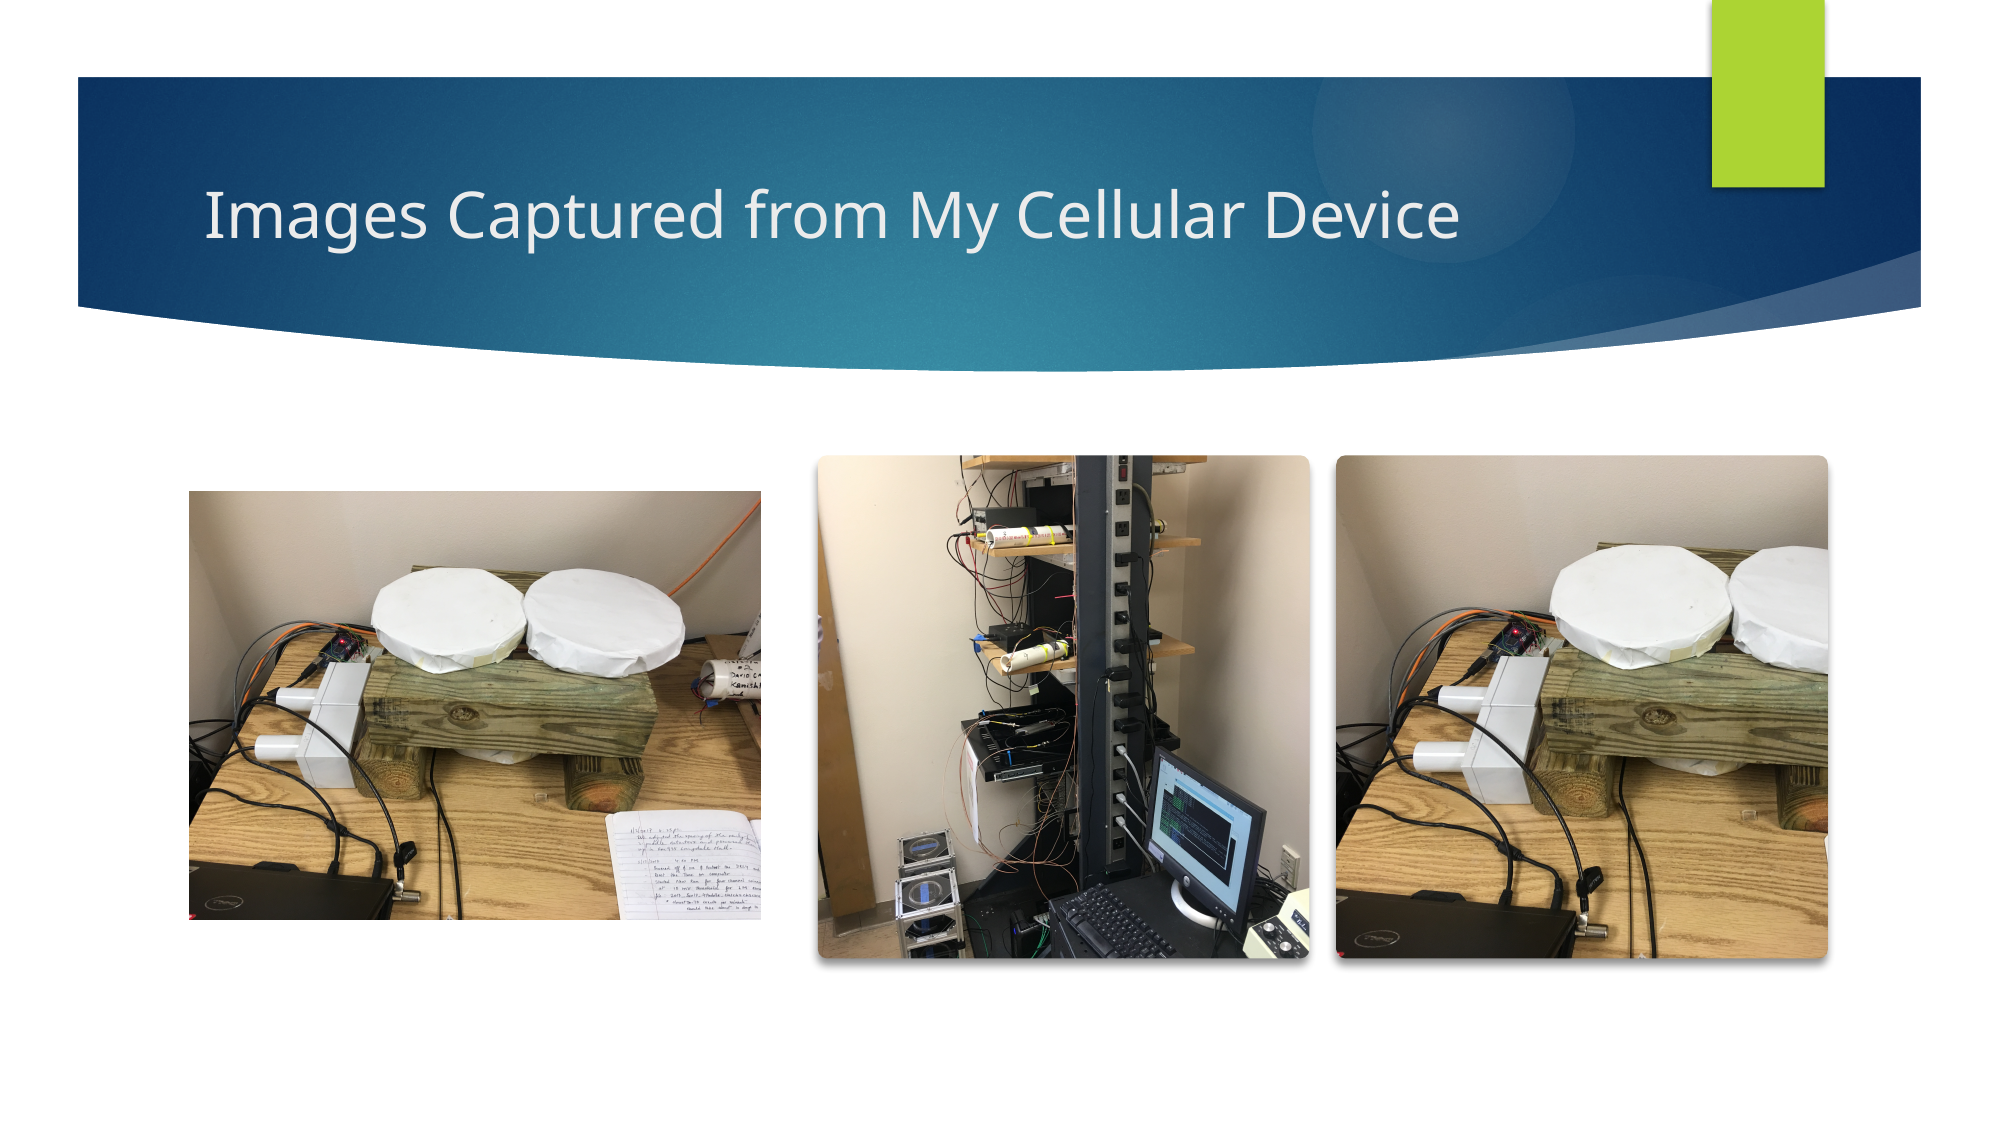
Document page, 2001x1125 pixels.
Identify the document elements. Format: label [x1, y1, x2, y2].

list [189, 490, 761, 920]
list [811, 460, 1316, 953]
text_box [0, 0, 2000, 1125]
picture [1335, 455, 1829, 959]
